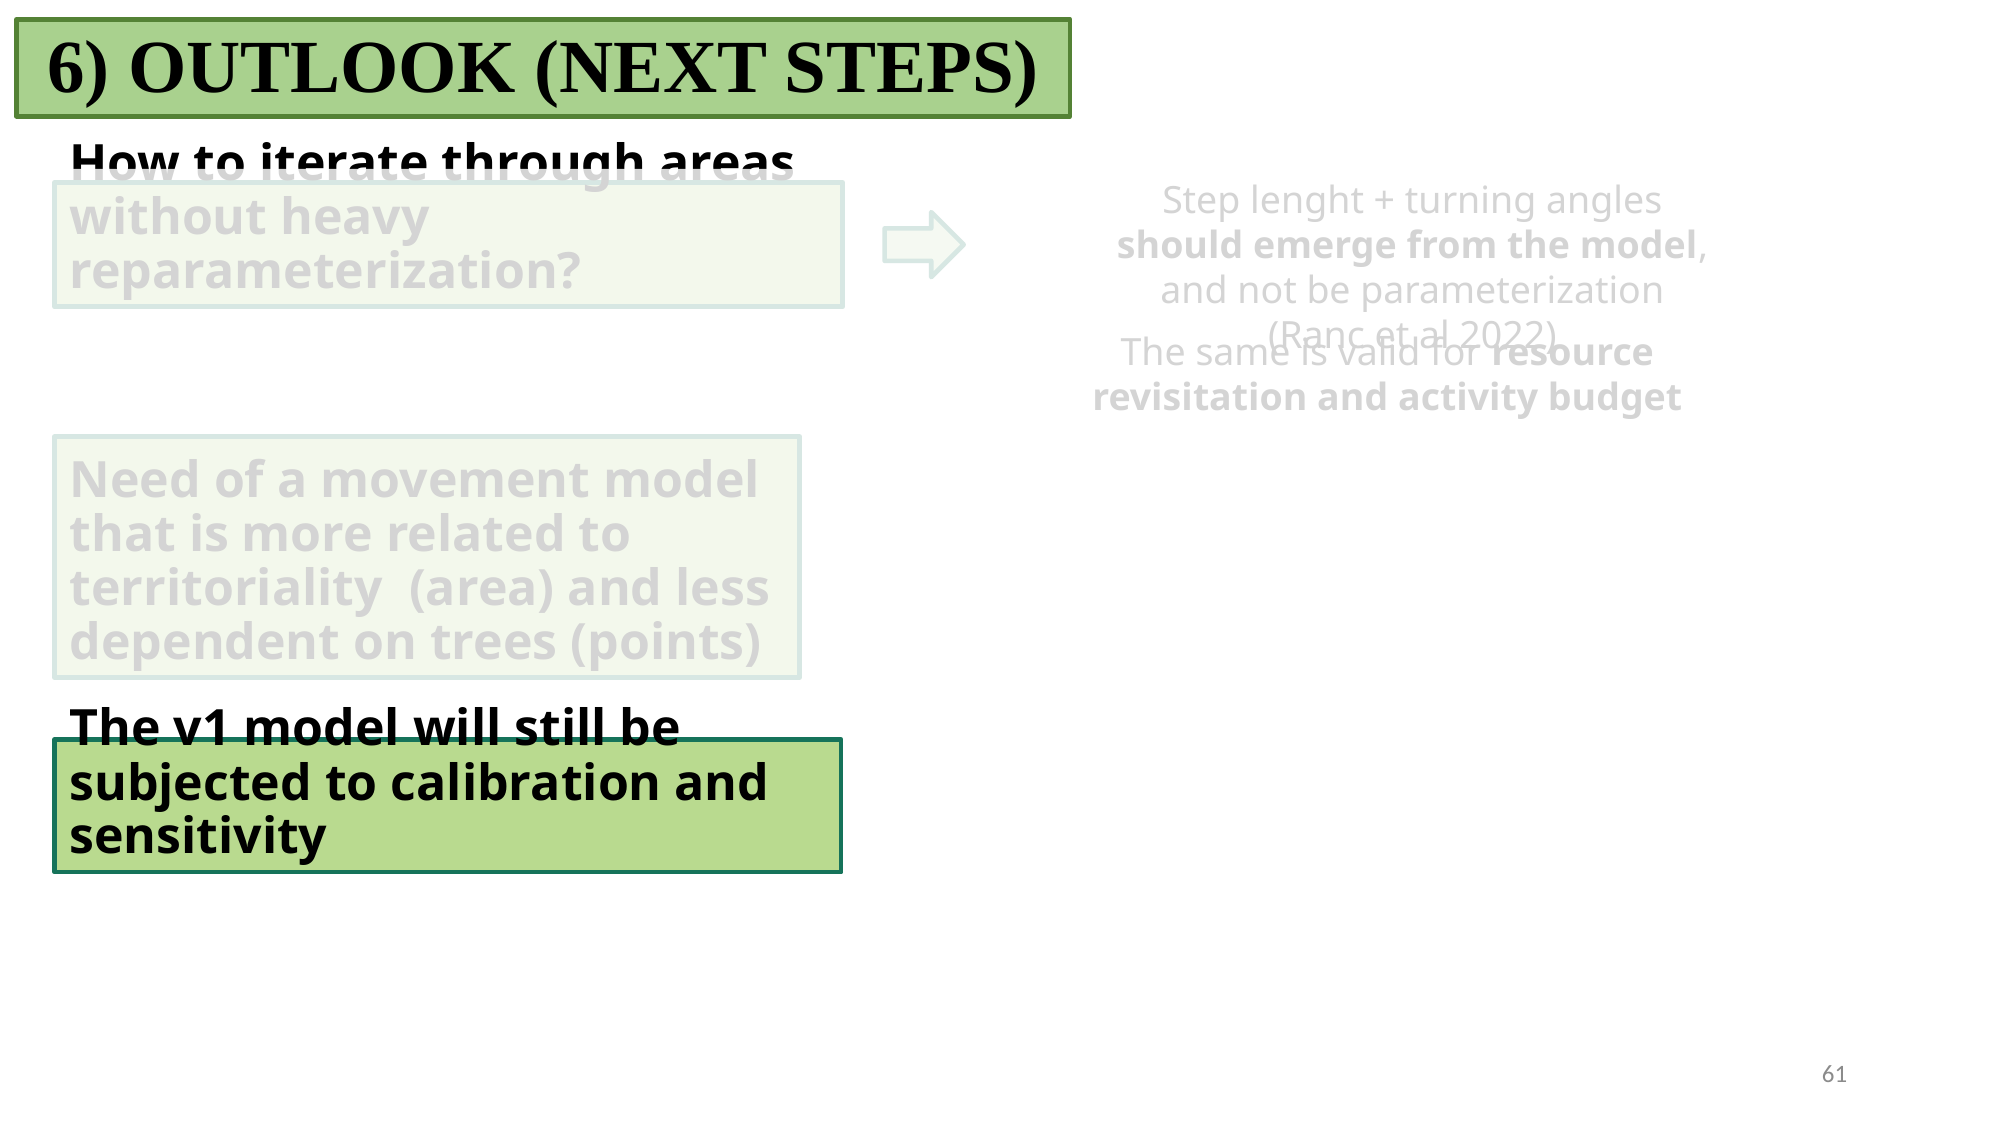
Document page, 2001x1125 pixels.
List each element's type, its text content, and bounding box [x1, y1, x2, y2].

text_box 6) OUTLOOK (NEXT STEPS) [16, 19, 1070, 117]
text_box [27, 168, 1837, 697]
slide_number 61 [1412, 1042, 1863, 1103]
text_box The v1 model will still be subjected to calibration and sensitivity [54, 739, 842, 873]
